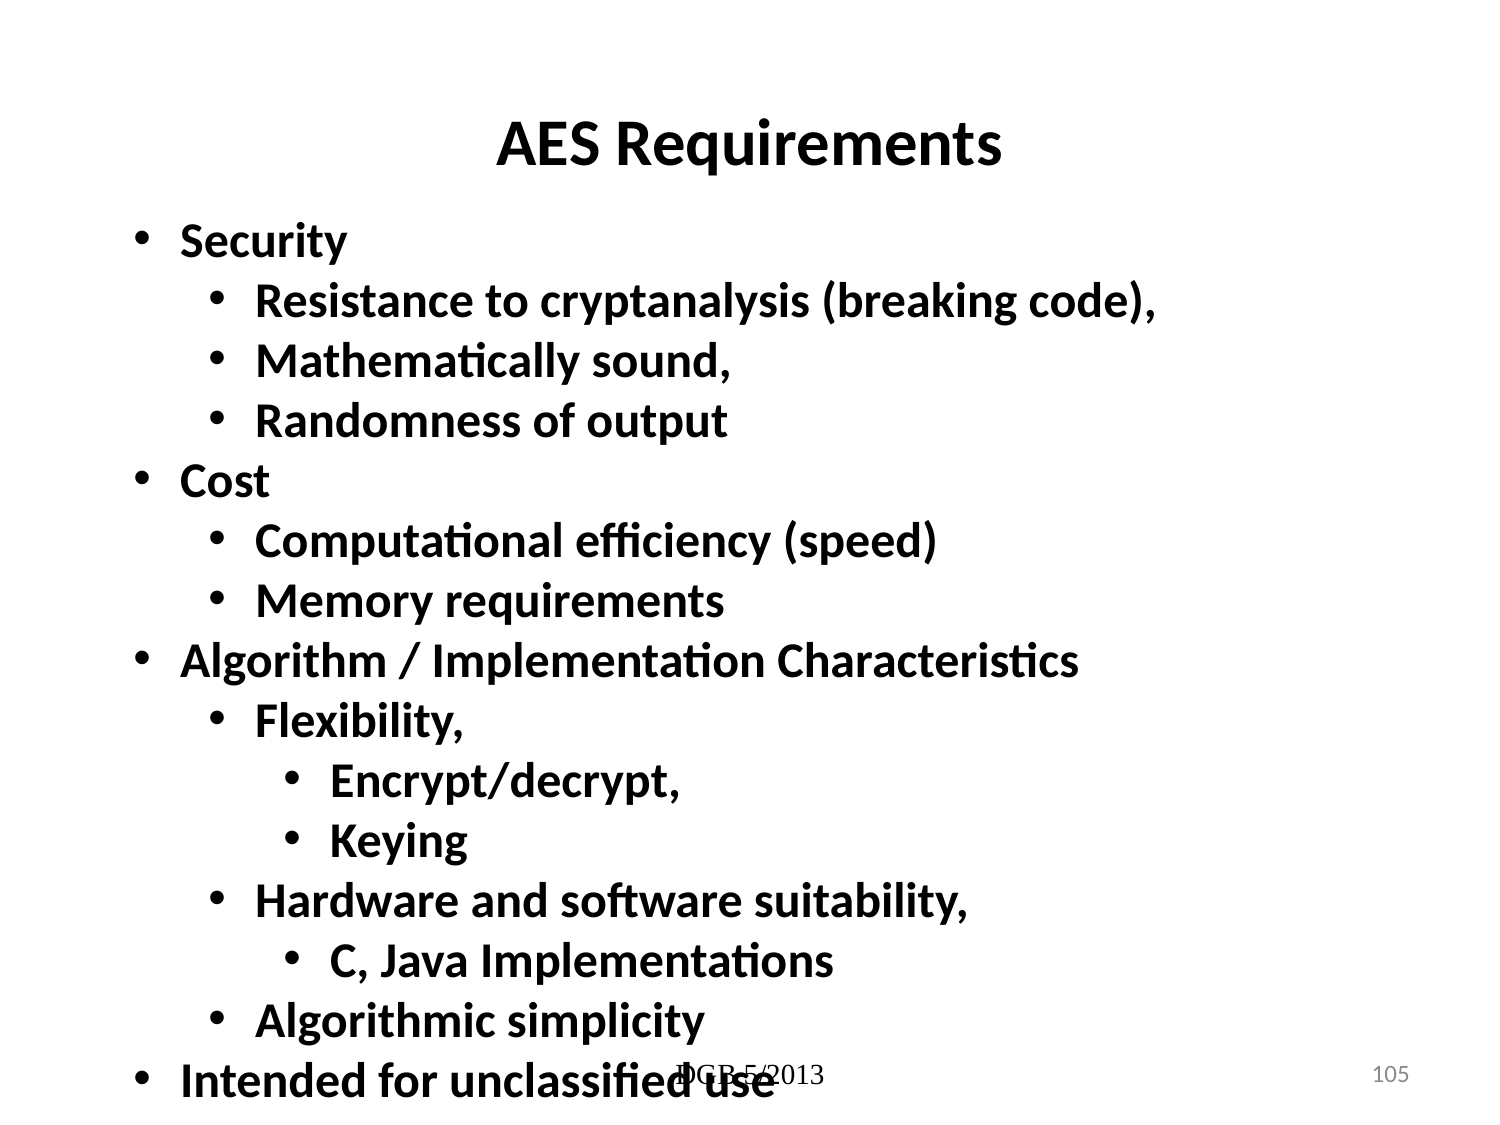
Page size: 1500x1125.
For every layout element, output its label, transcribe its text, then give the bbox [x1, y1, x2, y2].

slide_number 105 [1207, 1042, 1425, 1103]
text_box Security Resistance to cryptanalysis (breaking code), Mathematically sound, Randomness of output Cost Computational efficiency (speed) Memory requirements Algorithm / Implementation Characteristics Flexibility, Encrypt/decrypt, Keying Hardware and software suitability, C, Java Implementations Algorithmic simplicity Intended for unclassified use [118, 199, 1207, 1115]
title AES Requirements [75, 45, 1425, 233]
